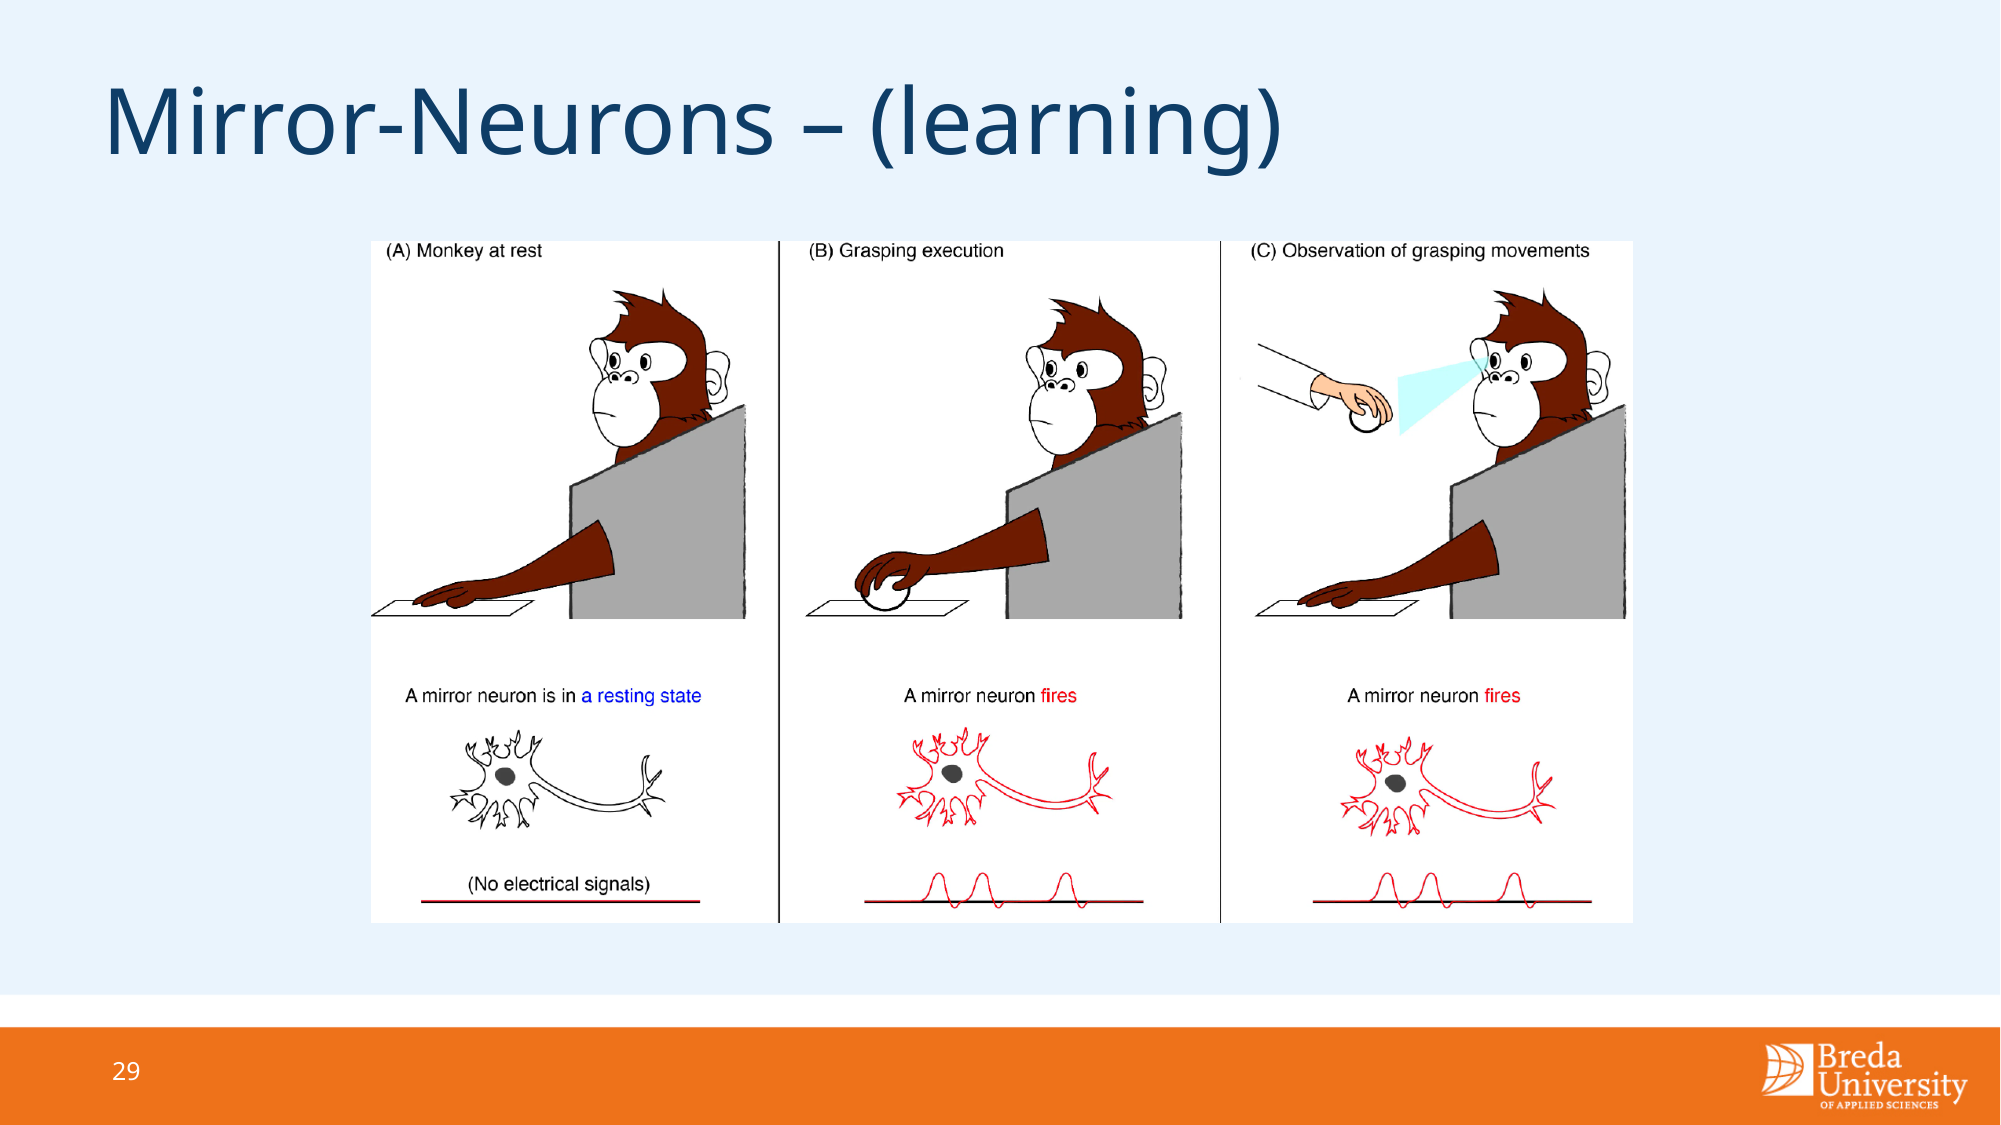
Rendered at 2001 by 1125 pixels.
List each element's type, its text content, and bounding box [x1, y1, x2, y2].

slide_number 29 [97, 1042, 198, 1103]
picture [0, 0, 2001, 1125]
title Mirror-Neurons – (learning) [88, 67, 1917, 210]
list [371, 241, 1633, 923]
